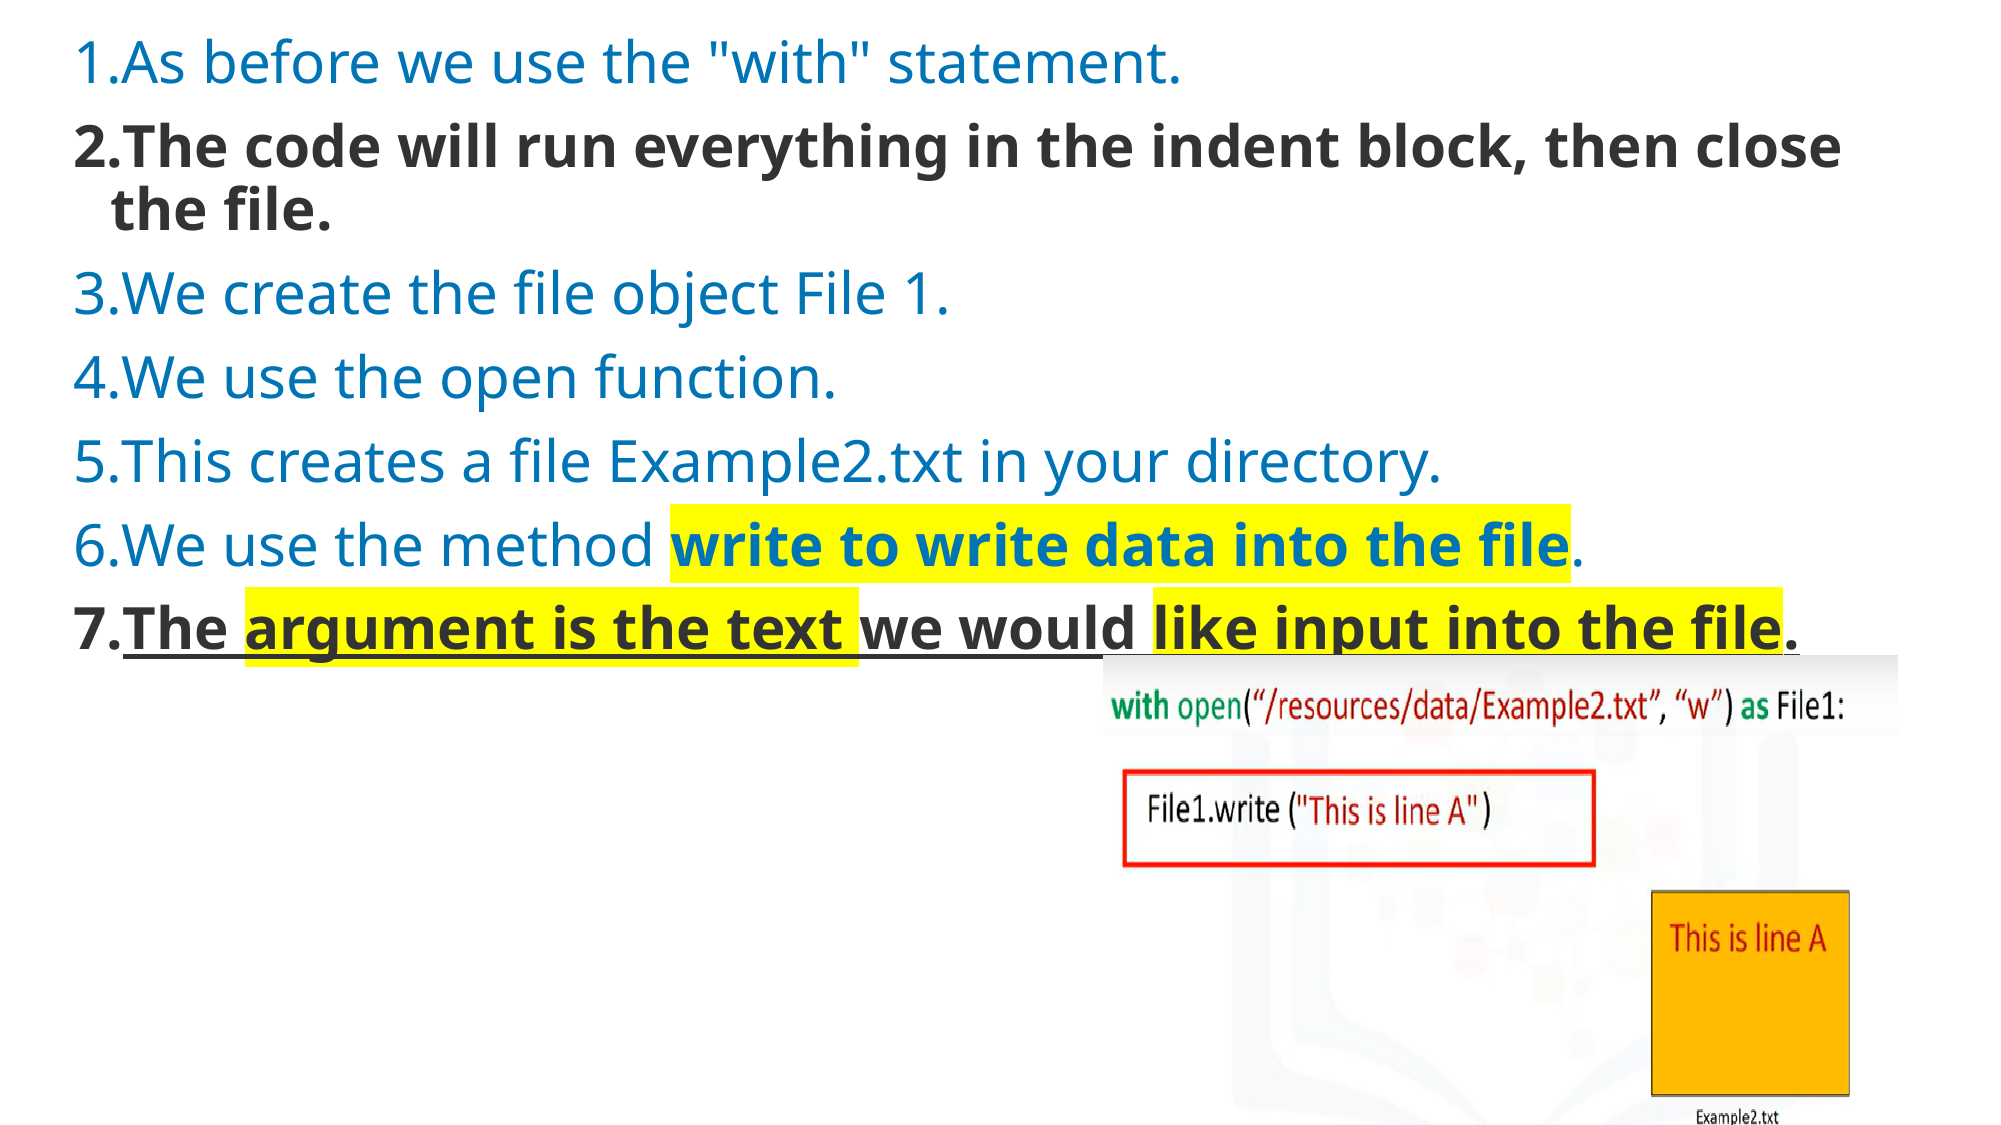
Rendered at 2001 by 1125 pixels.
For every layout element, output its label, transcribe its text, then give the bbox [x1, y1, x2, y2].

picture [1103, 655, 1898, 1125]
list As before we use the "with" statement. The code will run everything in the indent block, then close the file. We create the file object File 1. We use the open function. This creates a file Example2.txt in your directory. We use the method write to write data into the file. The argument is the text we would like input into the file. [58, 26, 1863, 1001]
